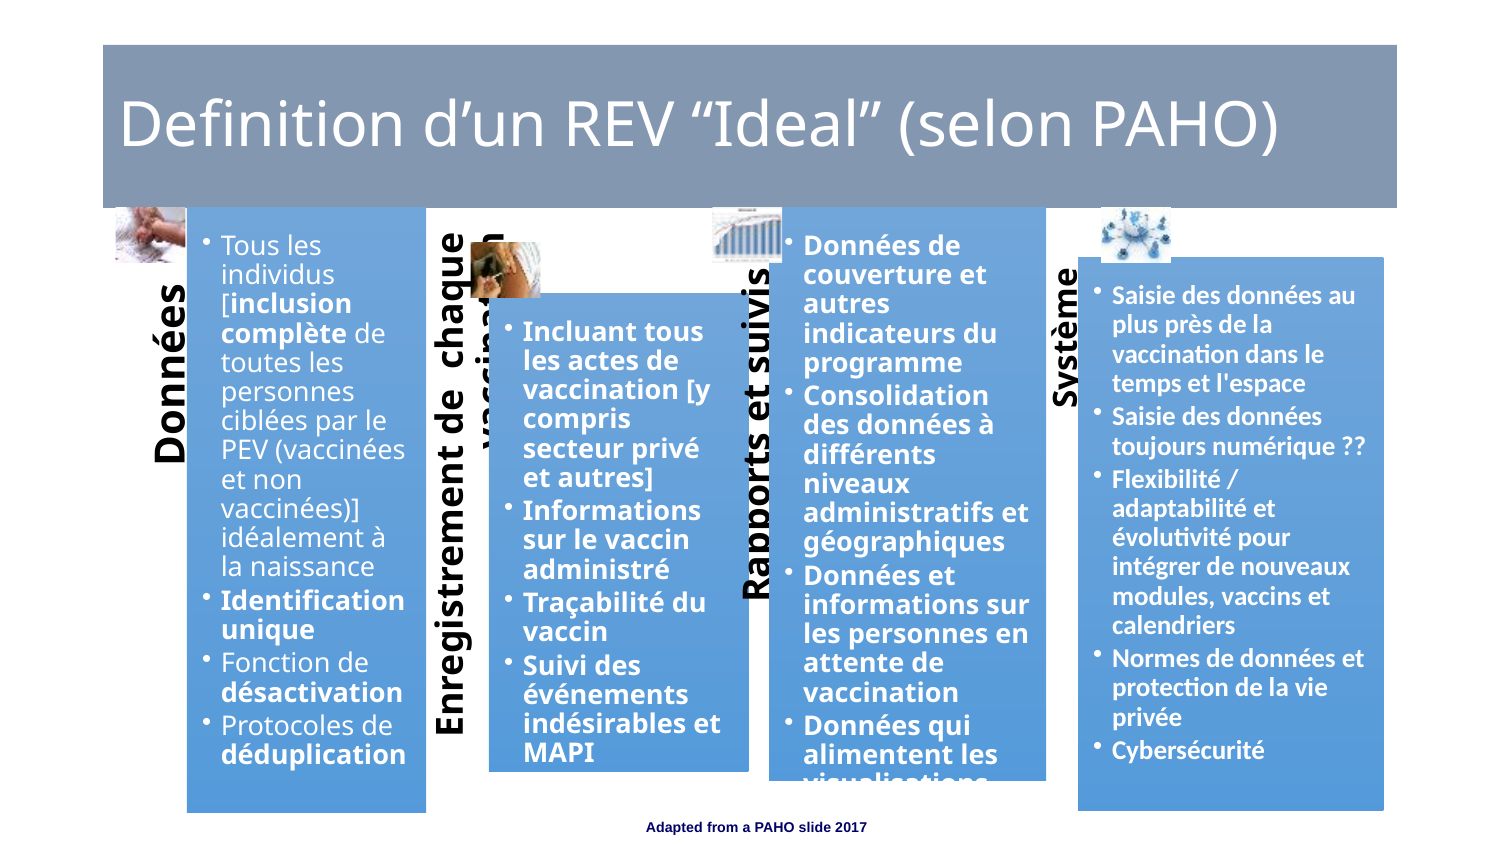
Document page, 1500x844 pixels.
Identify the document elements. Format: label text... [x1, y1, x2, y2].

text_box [103, 207, 1413, 844]
title Definition d’un REV “Ideal” (selon PAHO) [103, 44, 1397, 207]
